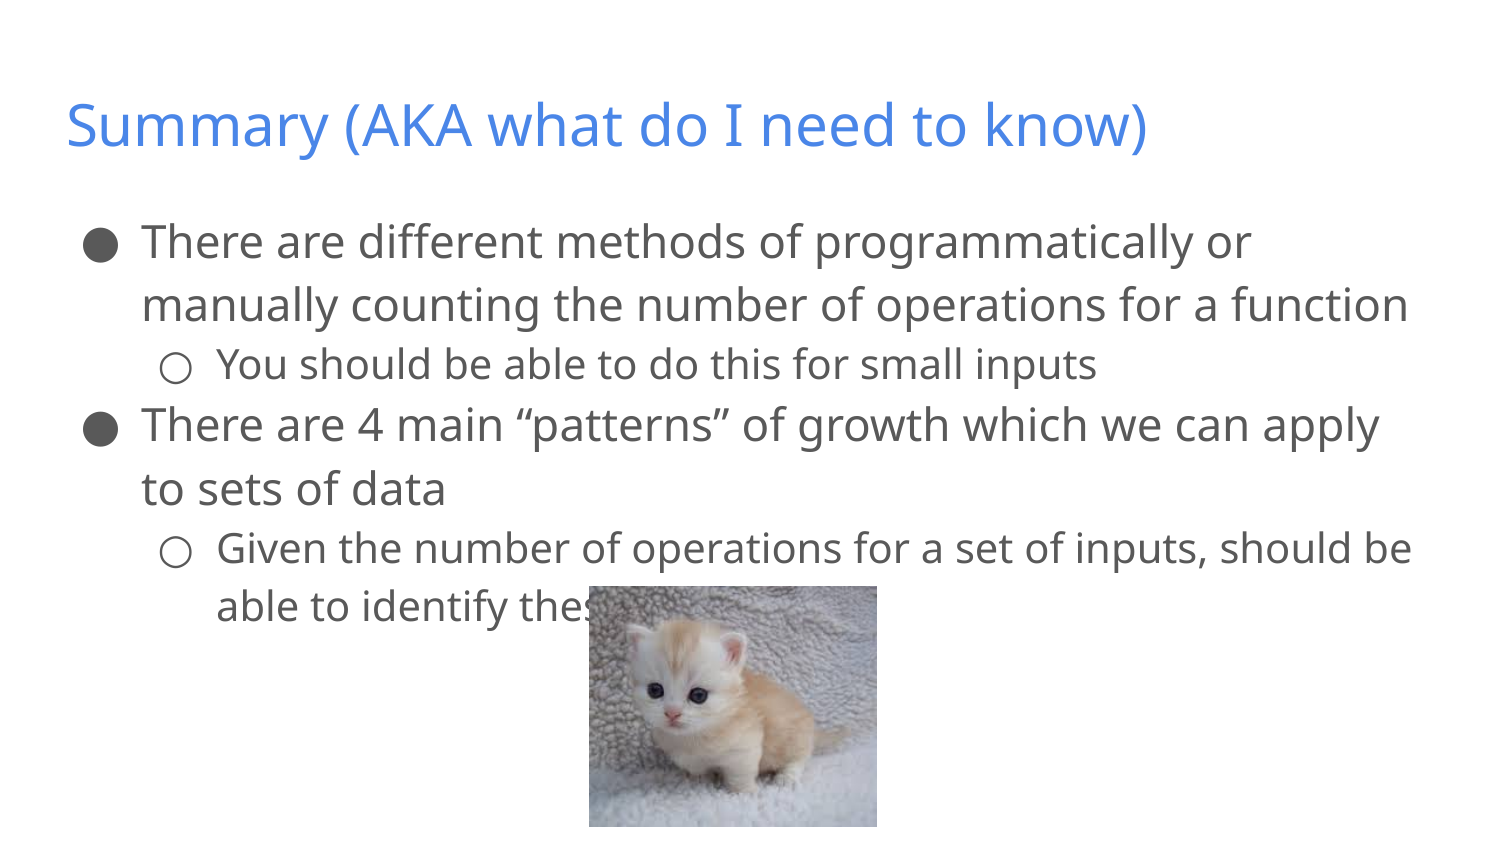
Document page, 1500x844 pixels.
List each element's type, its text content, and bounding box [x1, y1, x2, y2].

title Summary (AKA what do I need to know) [51, 72, 1449, 167]
list There are different methods of programmatically or manually counting the number of operations for a function You should be able to do this for small inputs There are 4 main “patterns” of growth which we can apply to sets of data Given the number of operations for a set of inputs, should be able to identify these [51, 189, 1449, 750]
picture [589, 586, 877, 827]
